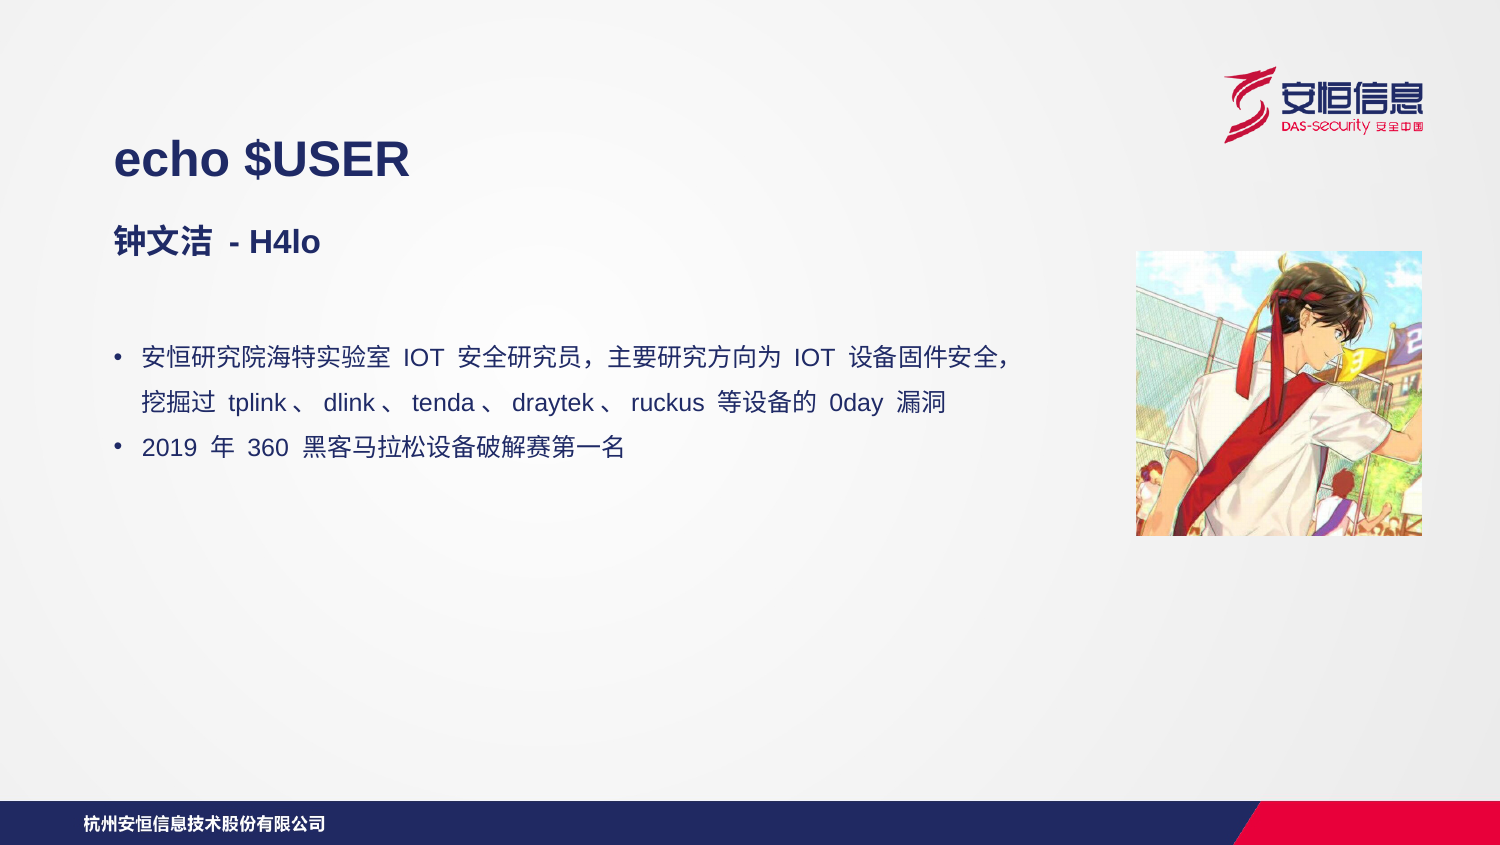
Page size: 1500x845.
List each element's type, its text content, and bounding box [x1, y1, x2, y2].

text_box 钟文洁 - H4lo [98, 213, 791, 268]
picture [0, 0, 1500, 845]
text_box 安恒研究院海特实验室 IOT 安全研究员，主要研究方向为 IOT 设备固件安全，挖掘过 tplink、dlink、tenda、draytek、ruckus 等设备的 0day 漏洞 2019 年 360 黑客马拉松设备破解赛第一名 [98, 319, 1055, 469]
text_box echo $USER [98, 118, 791, 194]
